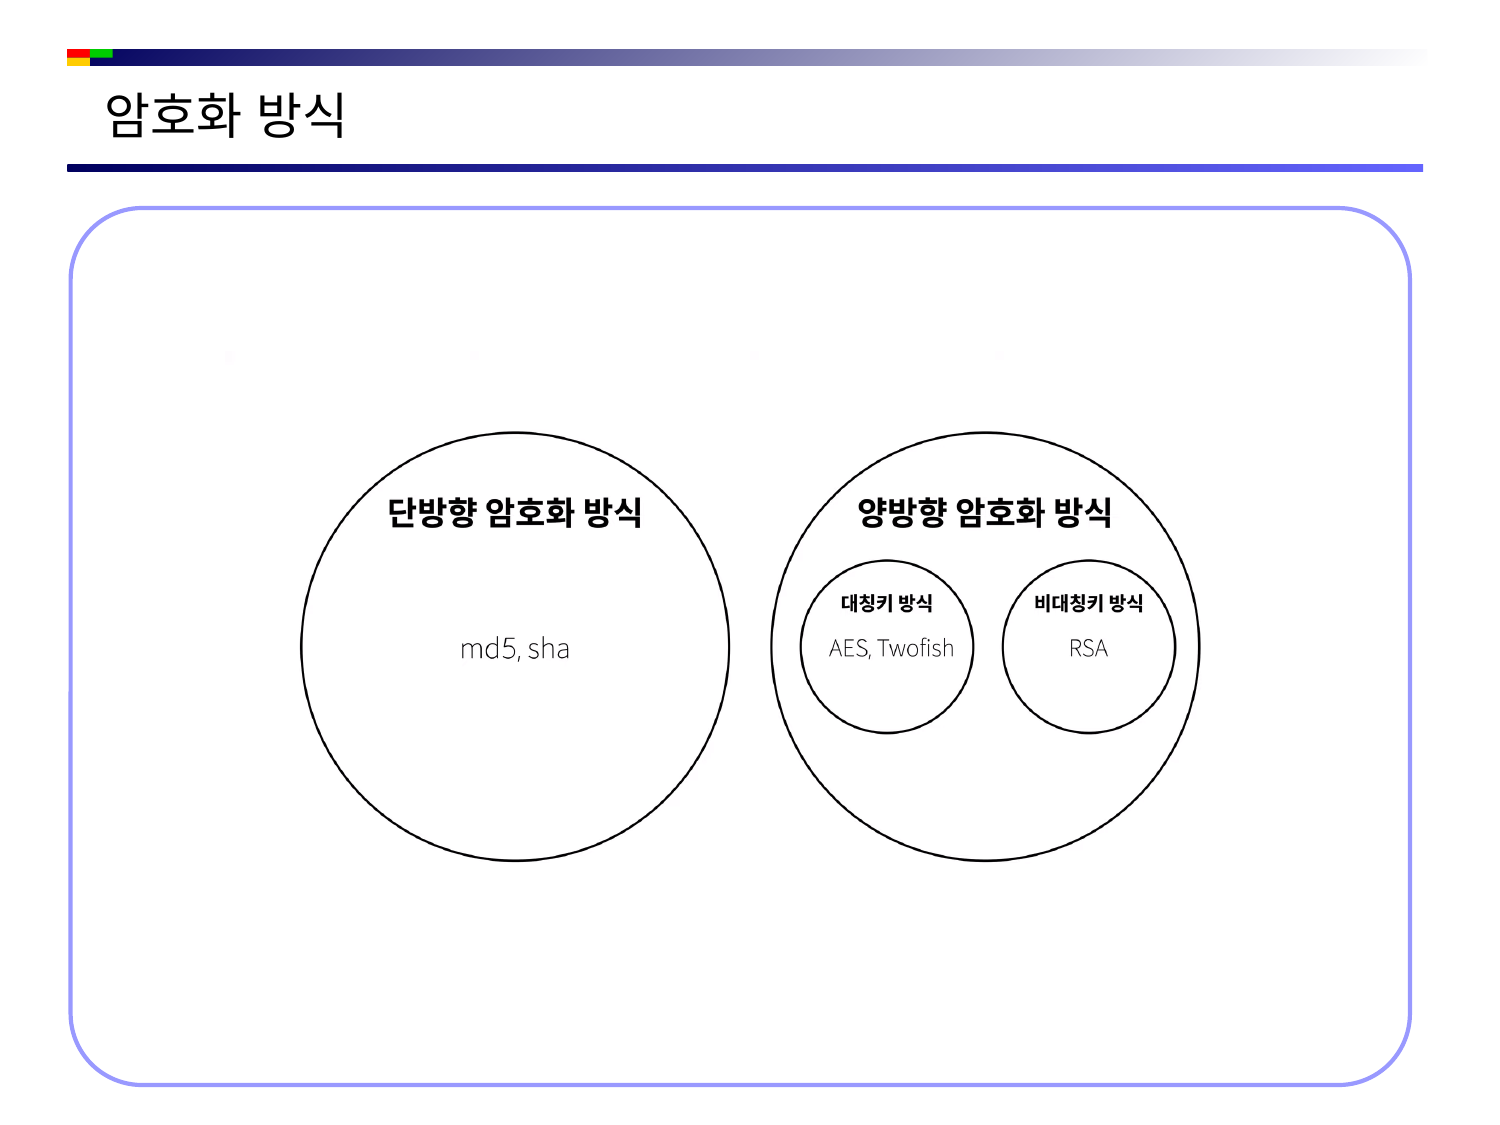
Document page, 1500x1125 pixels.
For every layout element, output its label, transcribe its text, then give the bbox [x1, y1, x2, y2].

picture [224, 350, 1276, 943]
text_box [68, 205, 1413, 1088]
text_box 암호화 방식 [90, 77, 1412, 152]
